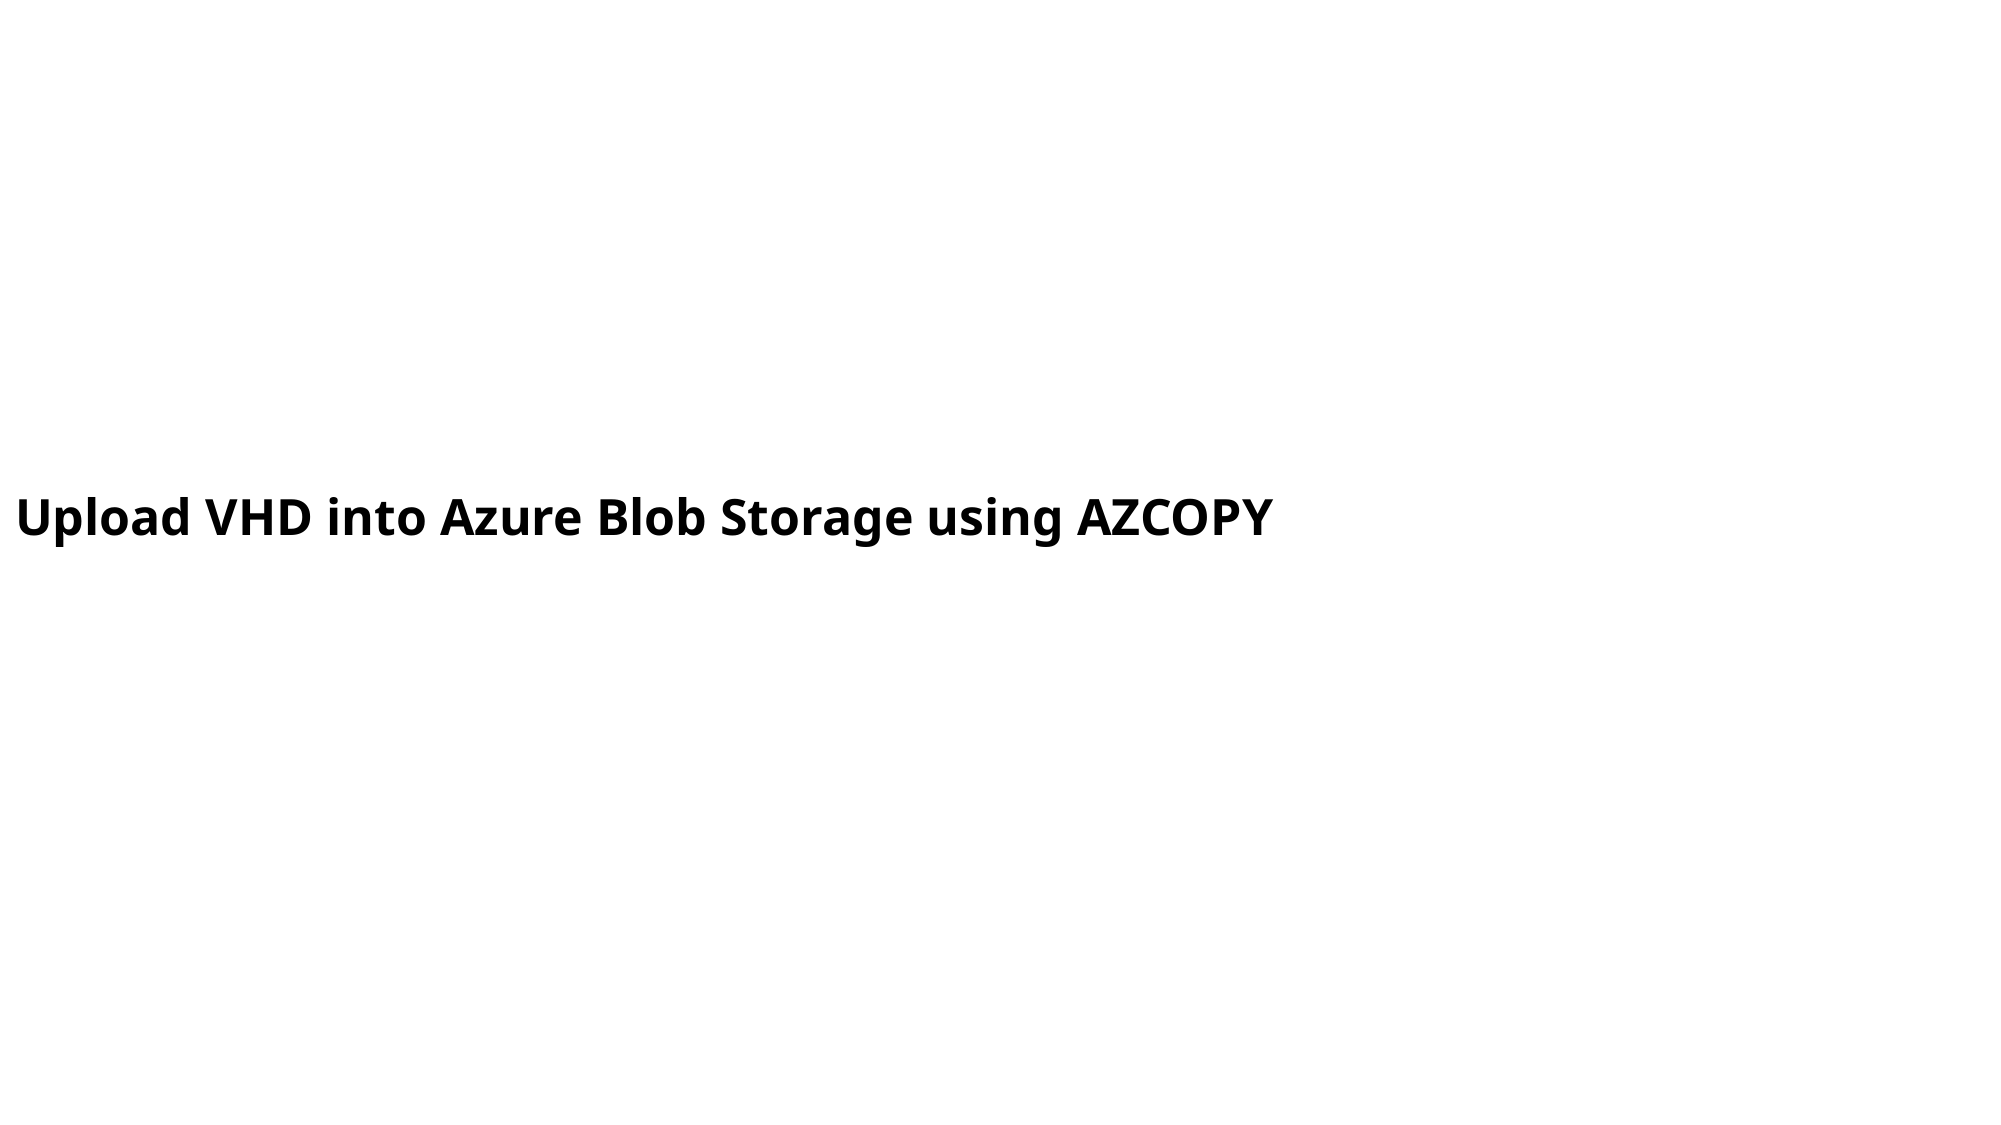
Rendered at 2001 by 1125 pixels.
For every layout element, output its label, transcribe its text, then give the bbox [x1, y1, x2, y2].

title Upload VHD into Azure Blob Storage using AZCOPY [0, 280, 1725, 750]
